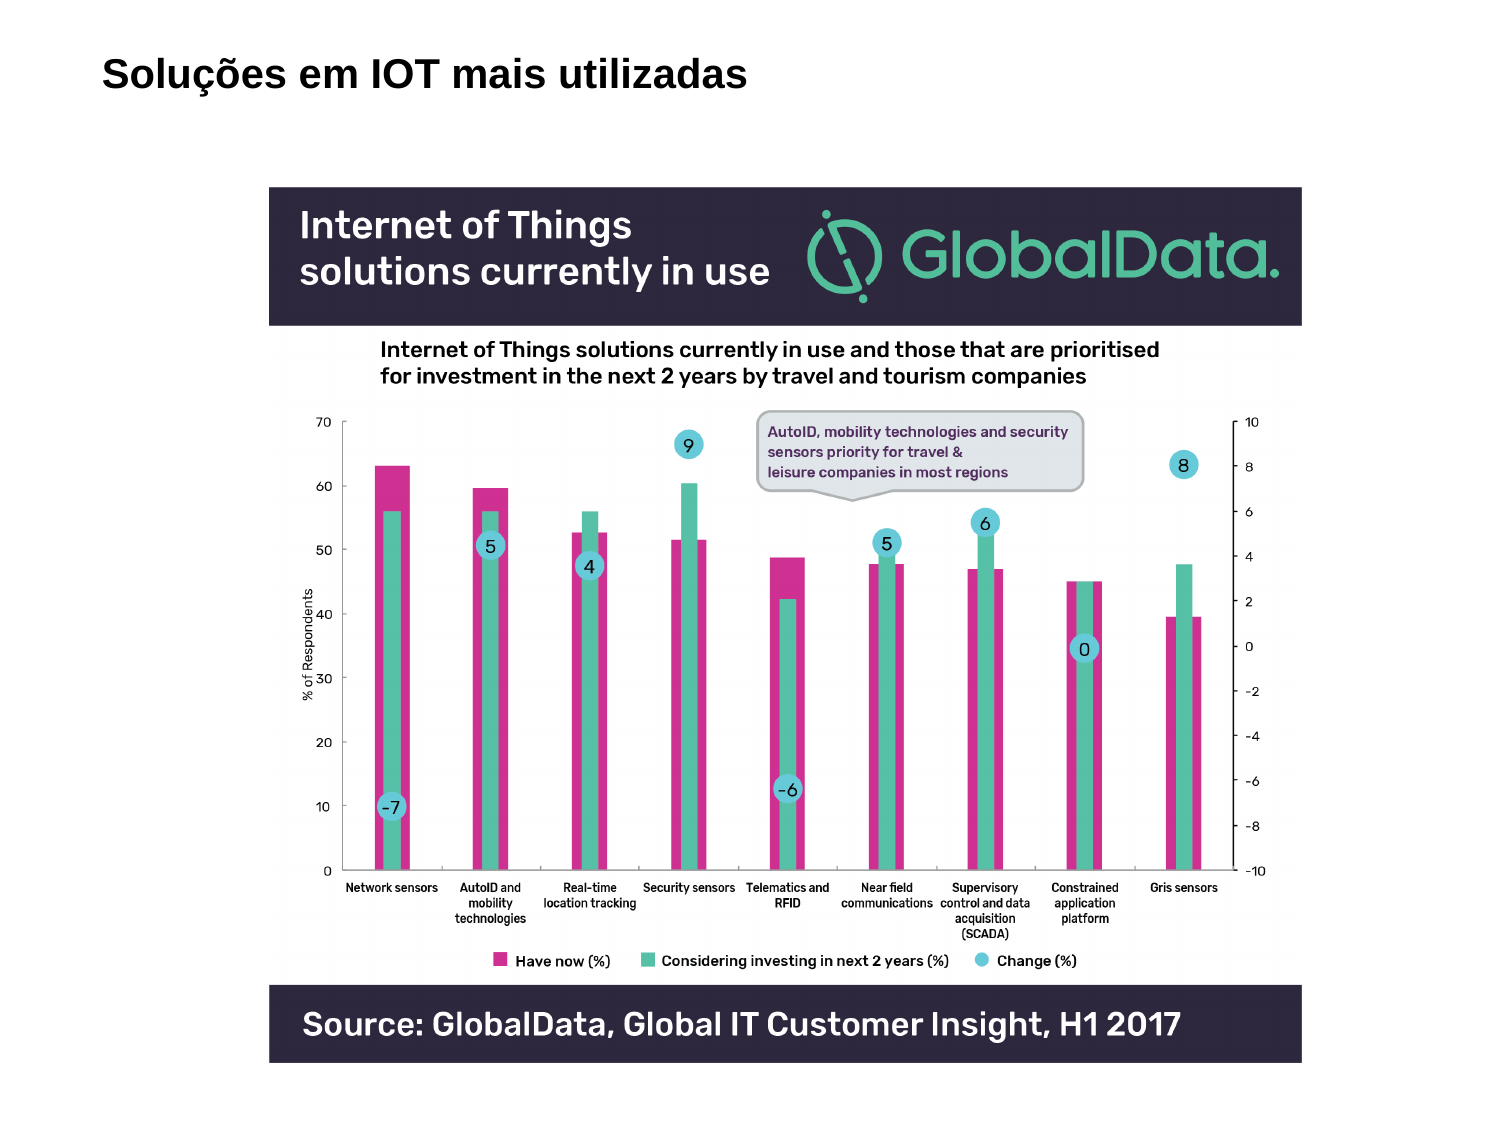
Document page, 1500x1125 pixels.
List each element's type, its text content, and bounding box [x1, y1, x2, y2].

text_box Soluções em IOT mais utilizadas [87, 39, 1493, 105]
picture [269, 187, 1302, 1063]
